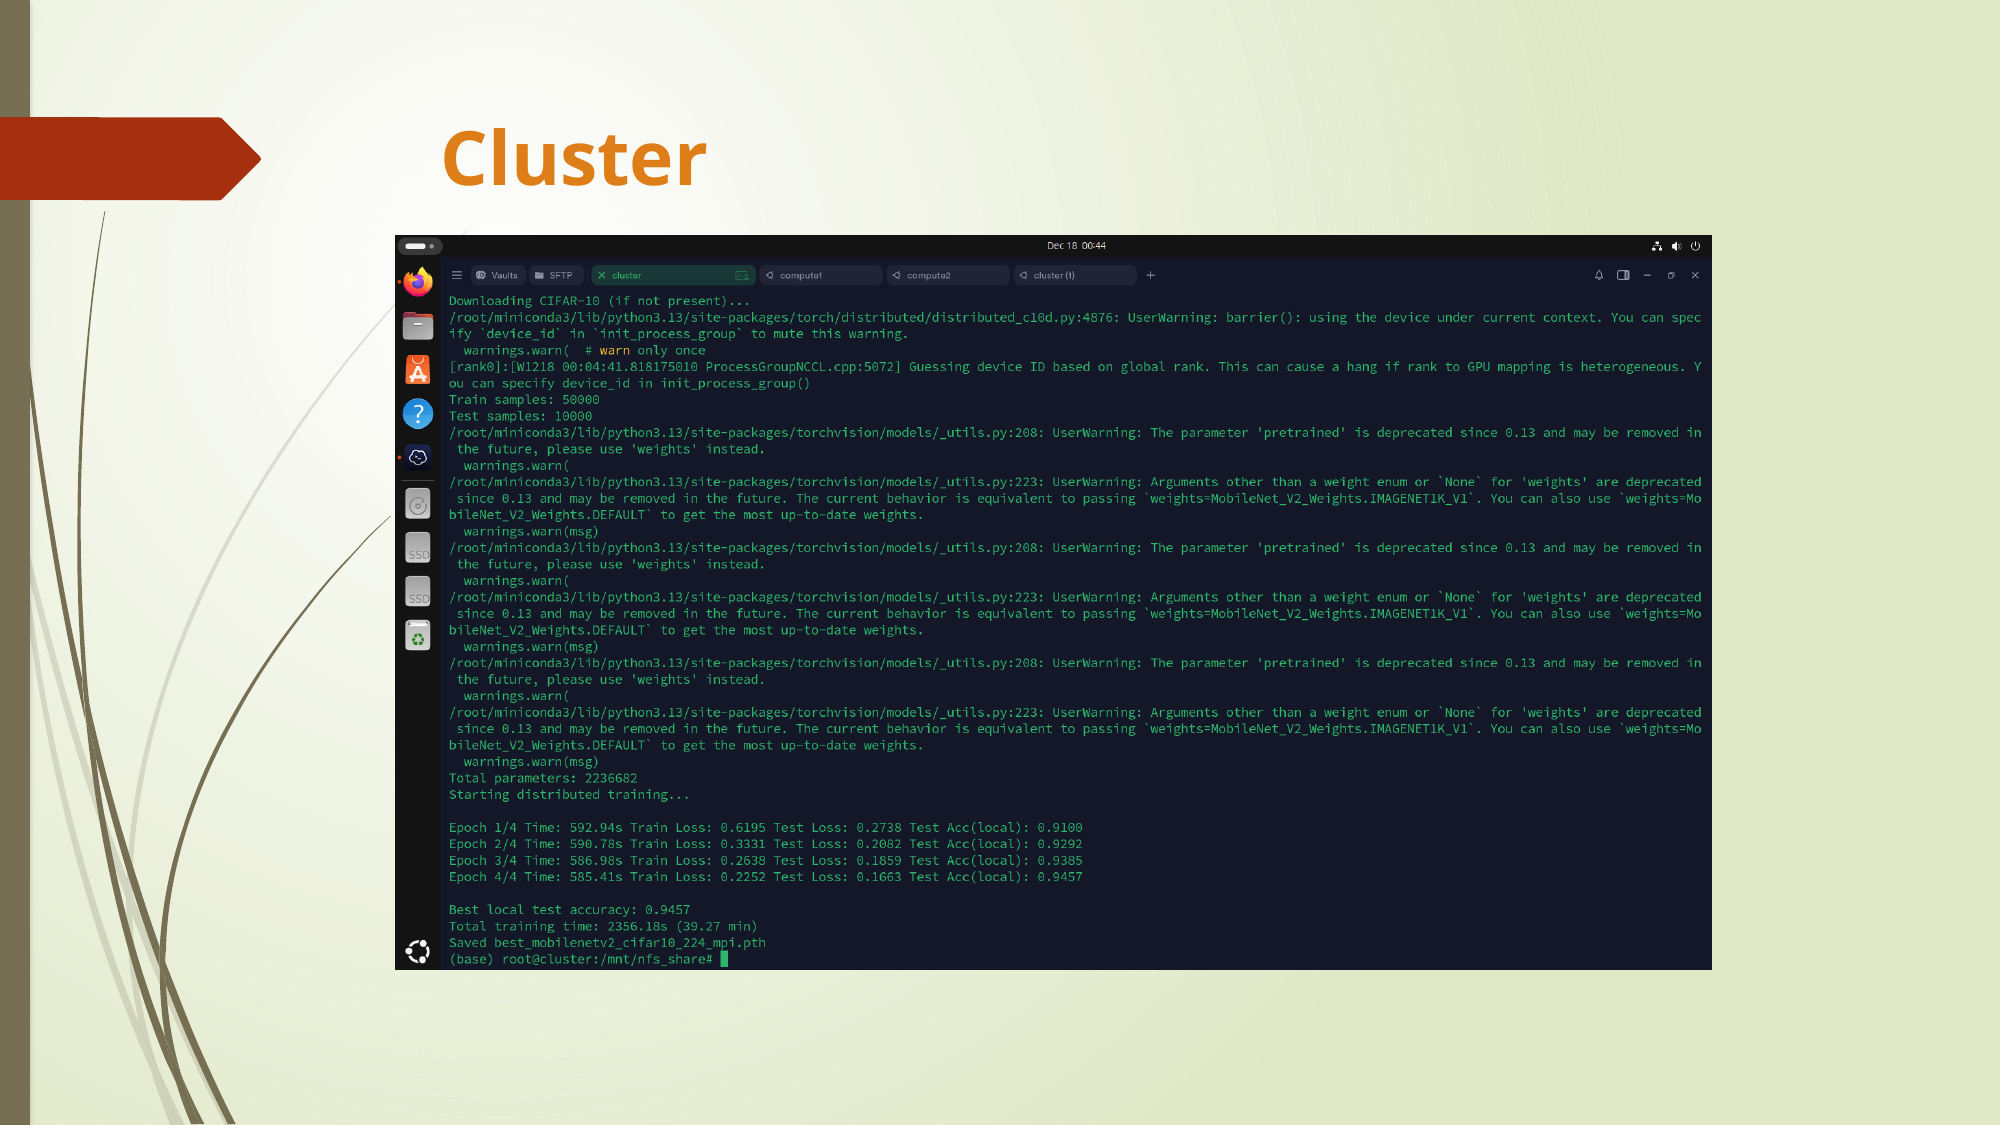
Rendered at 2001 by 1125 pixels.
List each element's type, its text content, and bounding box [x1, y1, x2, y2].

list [395, 235, 1712, 970]
title Cluster [425, 102, 1888, 313]
